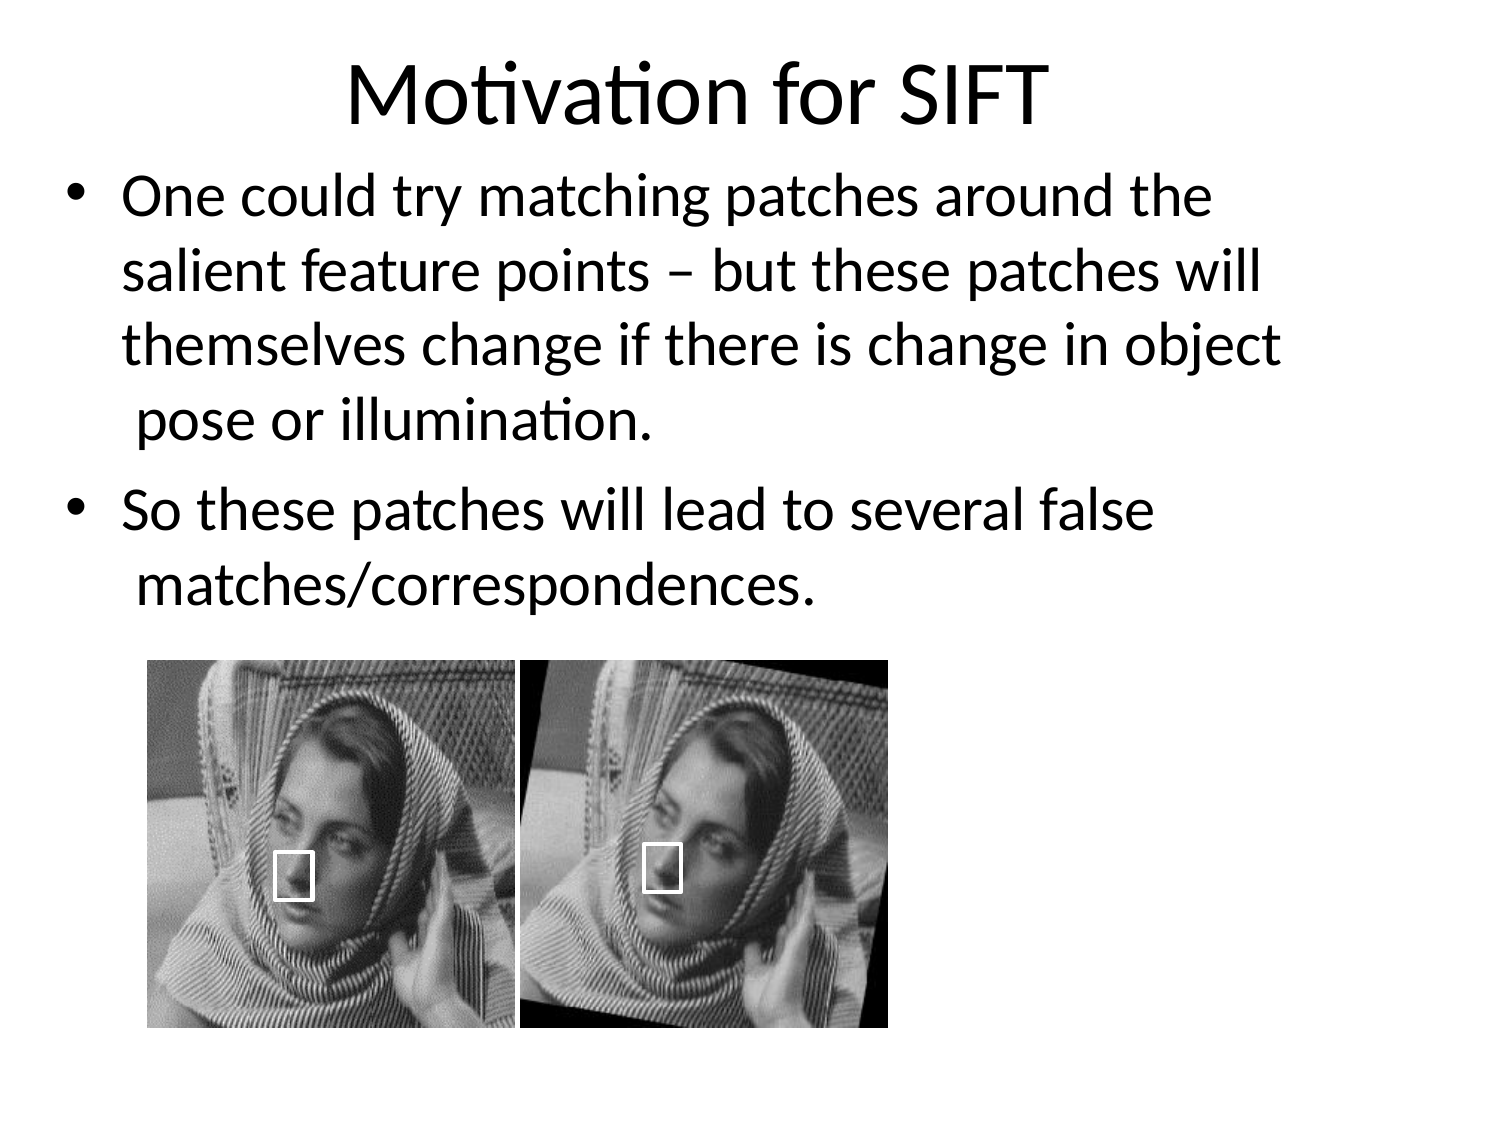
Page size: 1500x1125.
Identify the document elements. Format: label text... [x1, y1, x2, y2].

text_box One could try matching patches around the salient feature points – but these patches will themselves change if there is change in object pose or illumination. So these patches will lead to several false matches/correspondences. [62, 151, 1288, 619]
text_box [147, 660, 888, 1029]
title Motivation for SIFT [342, 30, 1057, 151]
